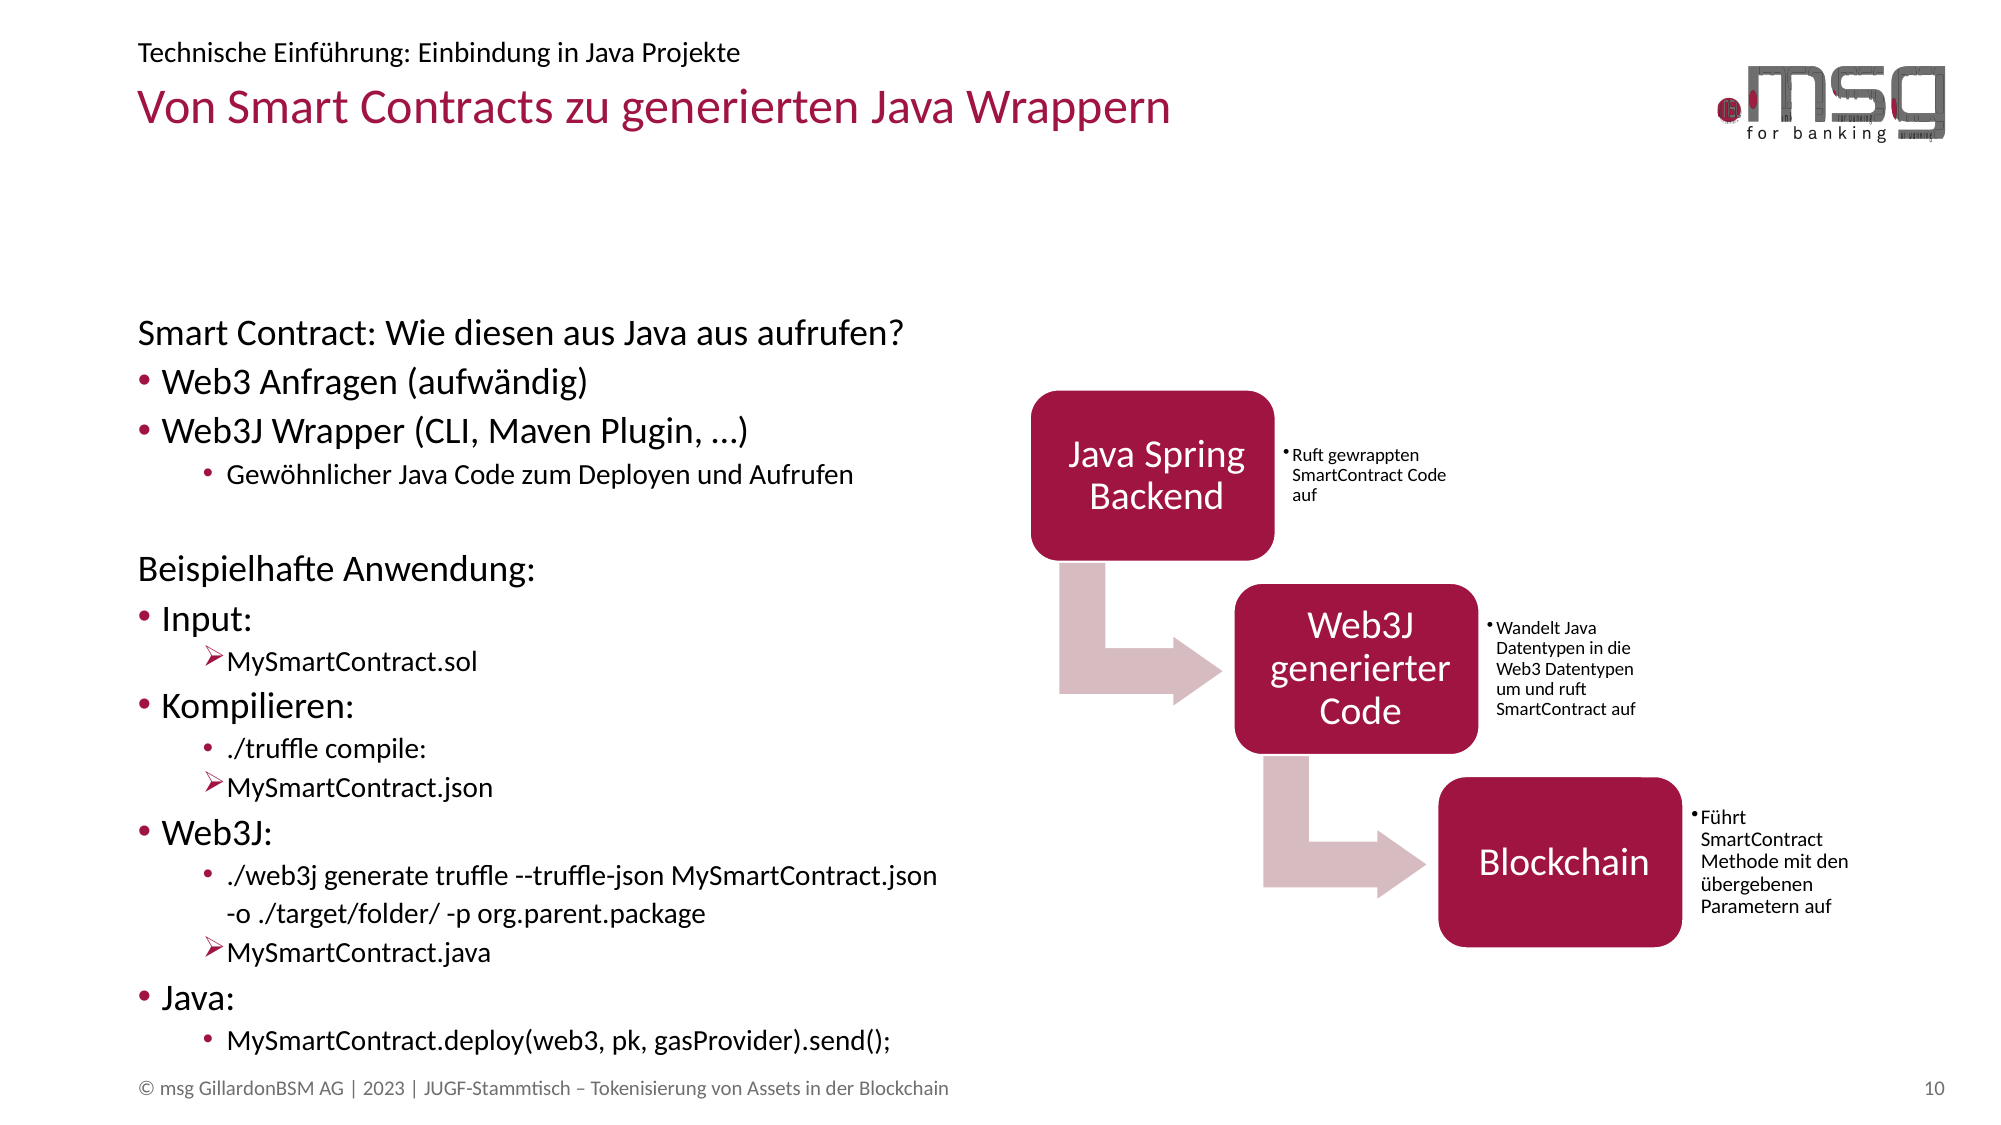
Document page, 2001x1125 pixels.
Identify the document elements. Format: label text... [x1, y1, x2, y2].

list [1029, 303, 1863, 1035]
slide_number 10 [1862, 1071, 1945, 1104]
footer © msg GillardonBSM AG | 2023 | JUGF-Stammtisch – Tokenisierung von Assets in der Blockchain [138, 1071, 1338, 1104]
list Smart Contract: Wie diesen aus Java aus aufrufen? Web3 Anfragen (aufwändig) Web3J Wrapper (CLI, Maven Plugin, …) Gewöhnlicher Java Code zum Deployen und Aufrufen Beispielhafte Anwendung: Input: MySmartContract.sol Kompilieren: ./truffle compile: MySmartContract.json Web3J: ./web3j generate truffle --truffle-json MySmartContract.json -o ./target/folder/ -p org.parent.package MySmartContract.java Java: MySmartContract.deploy(web3, pk, gasProvider).send(); [138, 303, 971, 1035]
title Von Smart Contracts zu generierten Java Wrappern [138, 80, 1674, 209]
list Technische Einführung: Einbindung in Java Projekte [138, 32, 1366, 68]
picture [1717, 66, 1946, 143]
